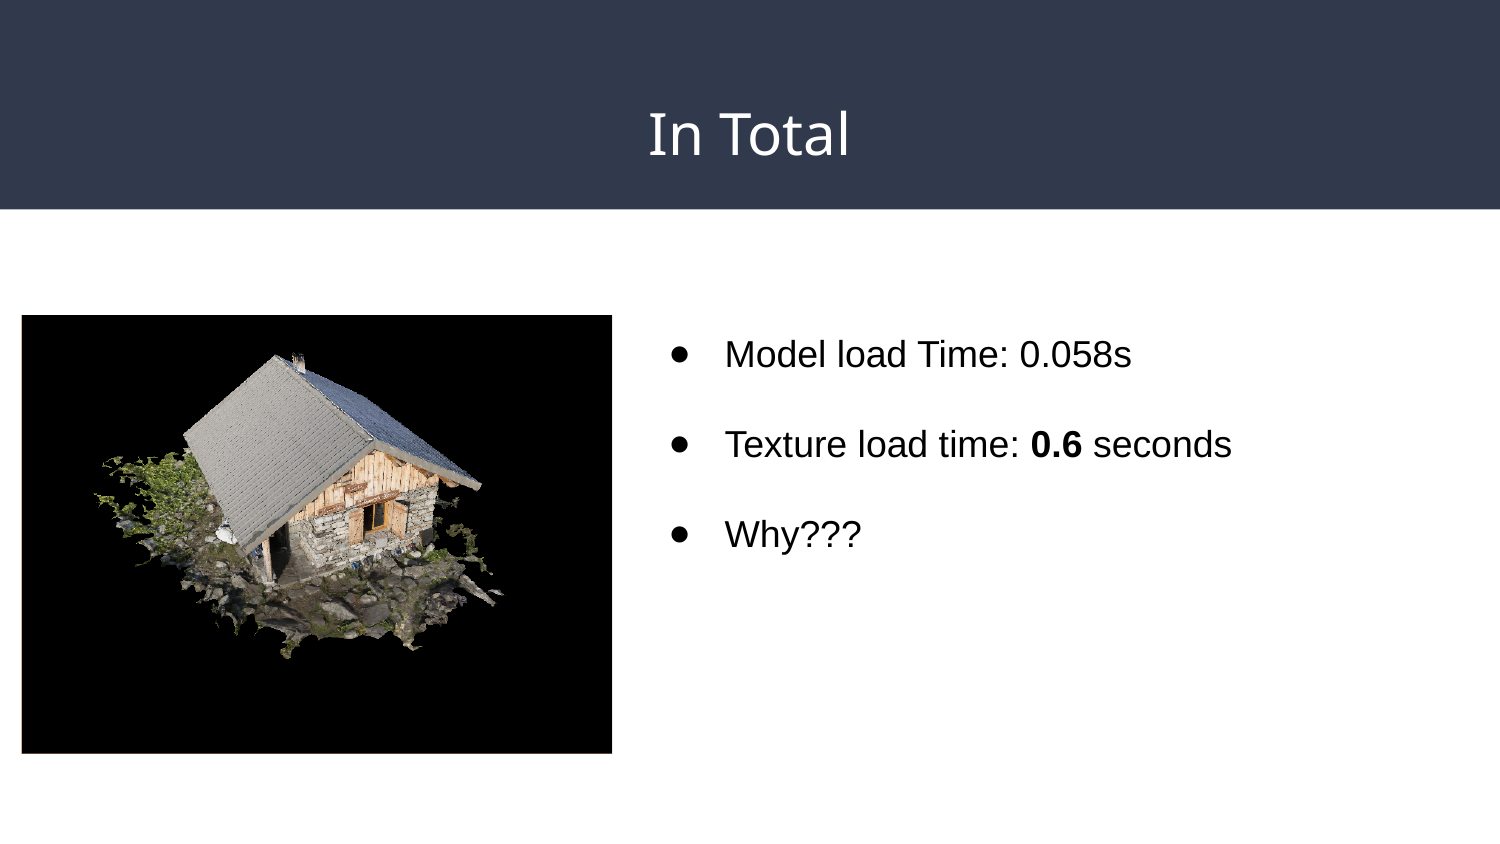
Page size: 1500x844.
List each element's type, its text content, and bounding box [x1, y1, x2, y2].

text_box Model load Time: 0.058s Texture load time: 0.6 seconds Why??? [634, 315, 1485, 793]
title In Total [51, 82, 1449, 185]
picture [20, 314, 613, 754]
